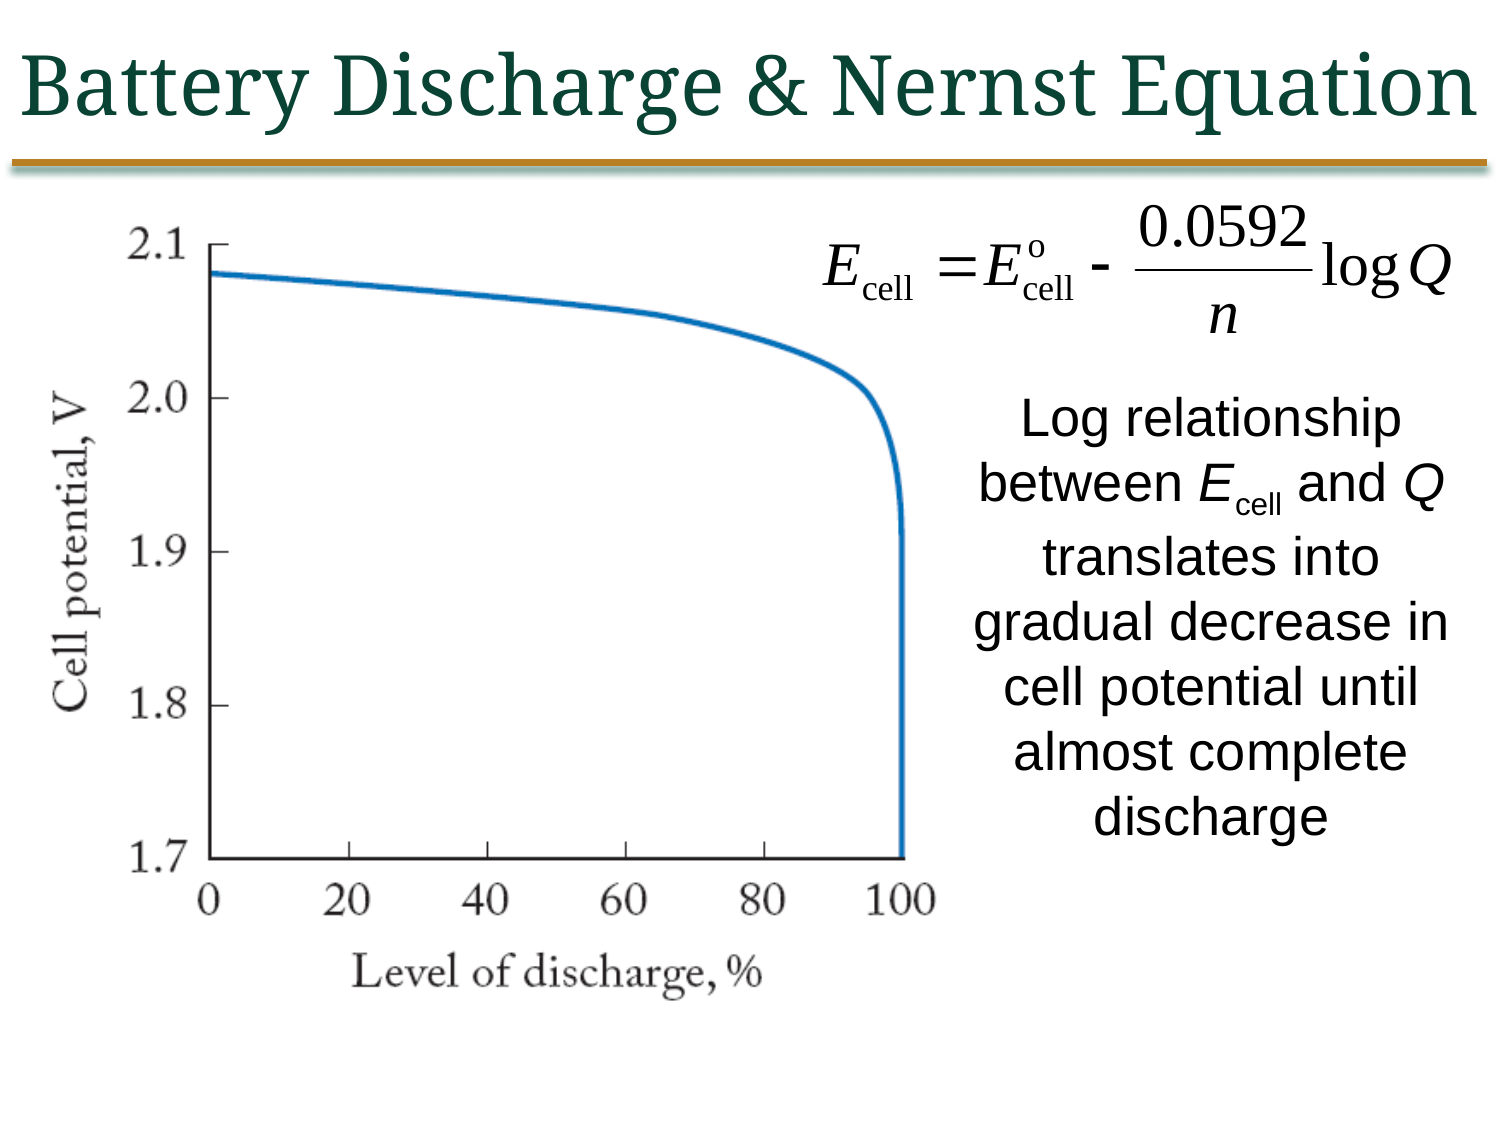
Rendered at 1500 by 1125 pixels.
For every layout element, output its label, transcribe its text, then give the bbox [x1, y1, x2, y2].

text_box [812, 187, 1464, 348]
picture [12, 225, 938, 1007]
text_box Battery Discharge & Nernst Equation [0, 24, 1500, 175]
text_box Log relationship between Ecell and Q translates into gradual decrease in cell potential until almost complete discharge [941, 374, 1493, 854]
